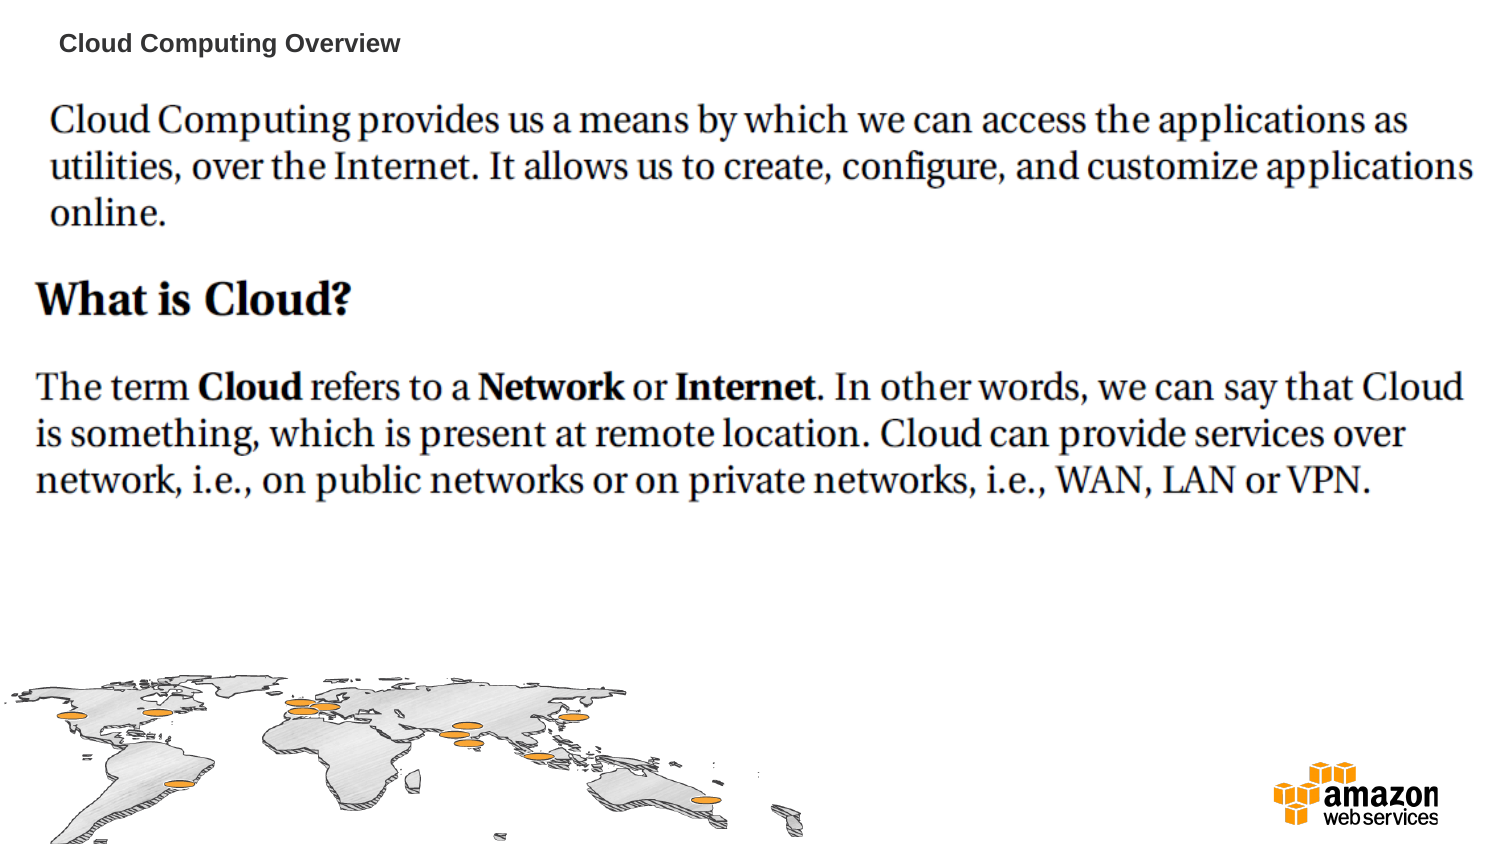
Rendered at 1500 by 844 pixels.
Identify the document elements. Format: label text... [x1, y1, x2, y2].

title Cloud Computing Overview [43, 18, 1457, 66]
picture [0, 0, 1500, 844]
